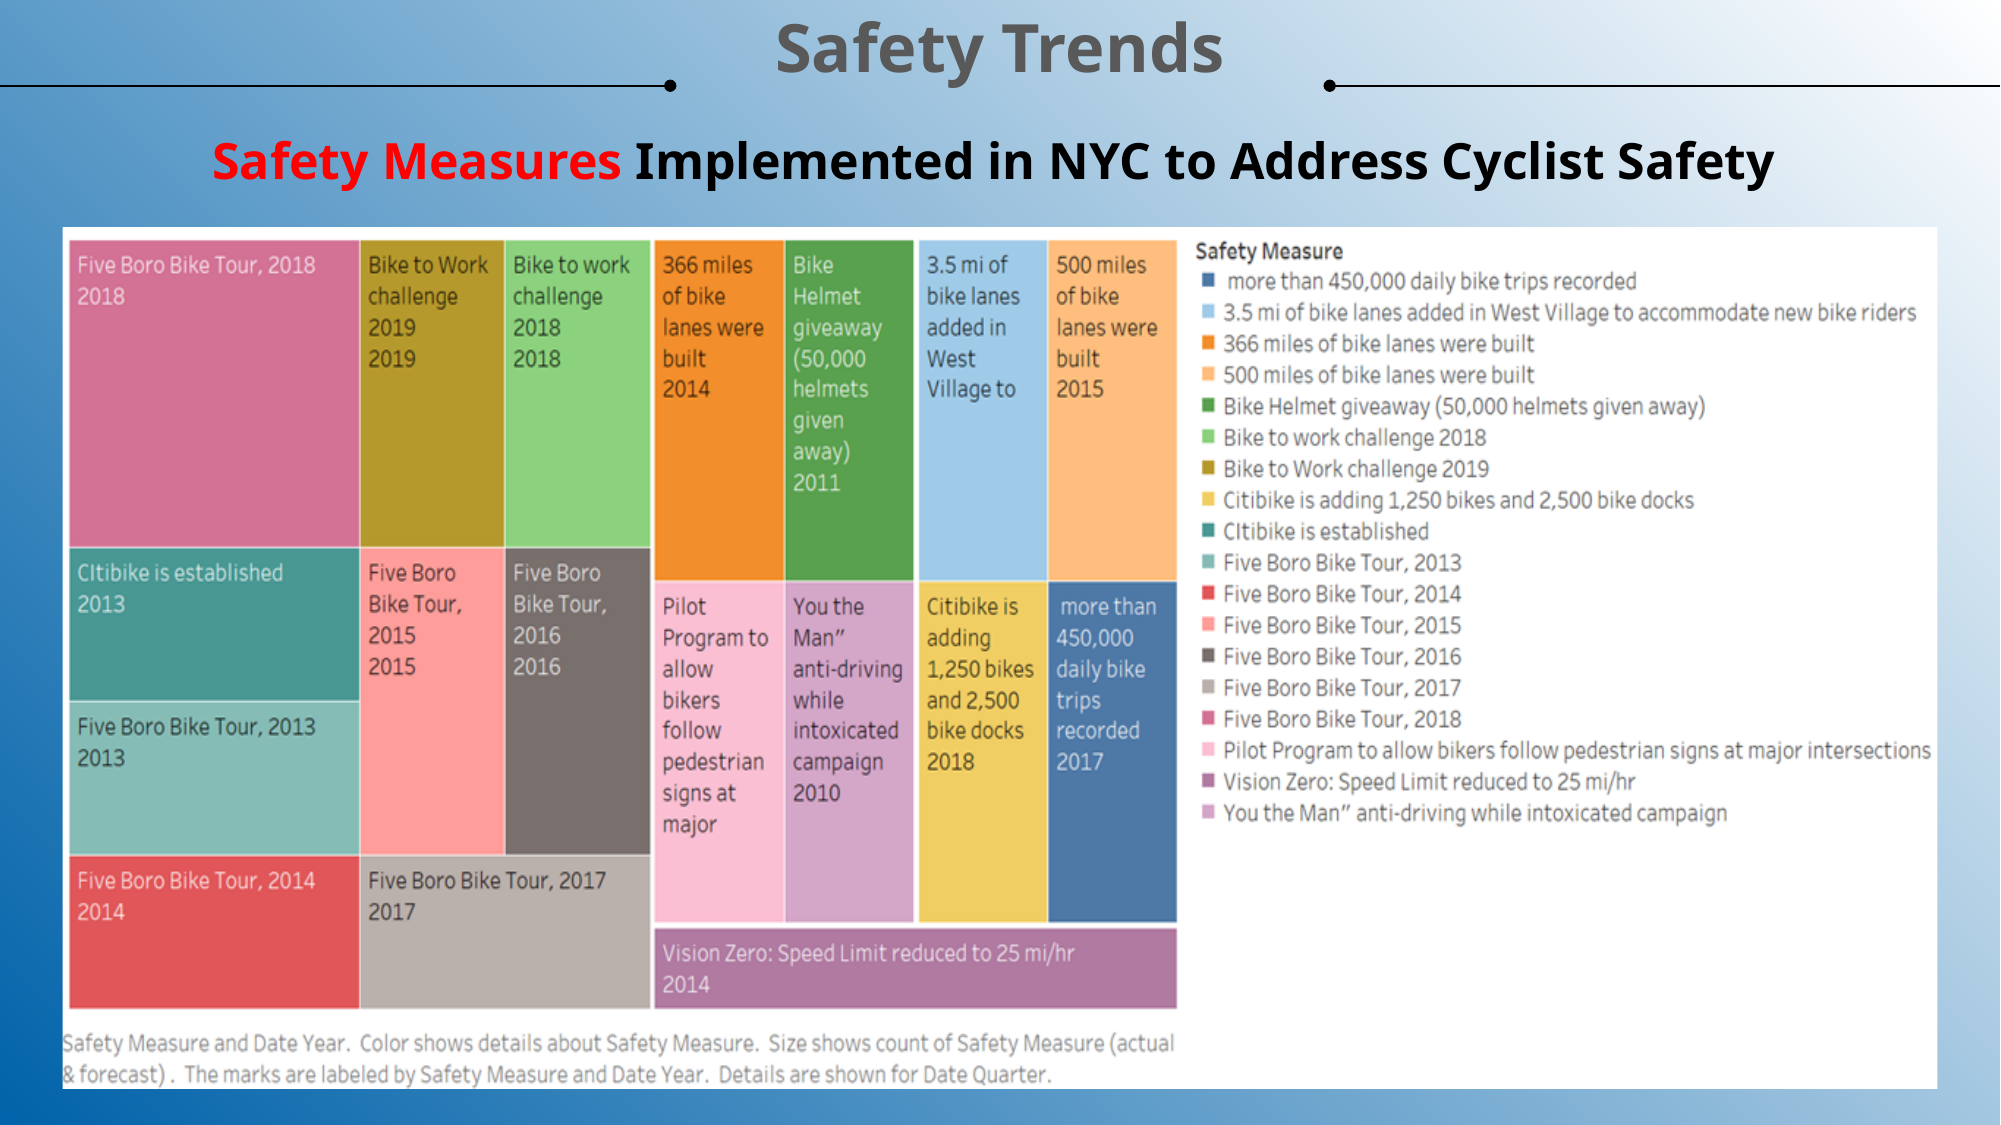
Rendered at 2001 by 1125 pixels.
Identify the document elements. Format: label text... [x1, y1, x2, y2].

text_box Safety Measures Implemented in NYC to Address Cyclist Safety [24, 121, 1963, 204]
text_box Safety Trends [0, 0, 2000, 121]
picture [62, 227, 1938, 1089]
